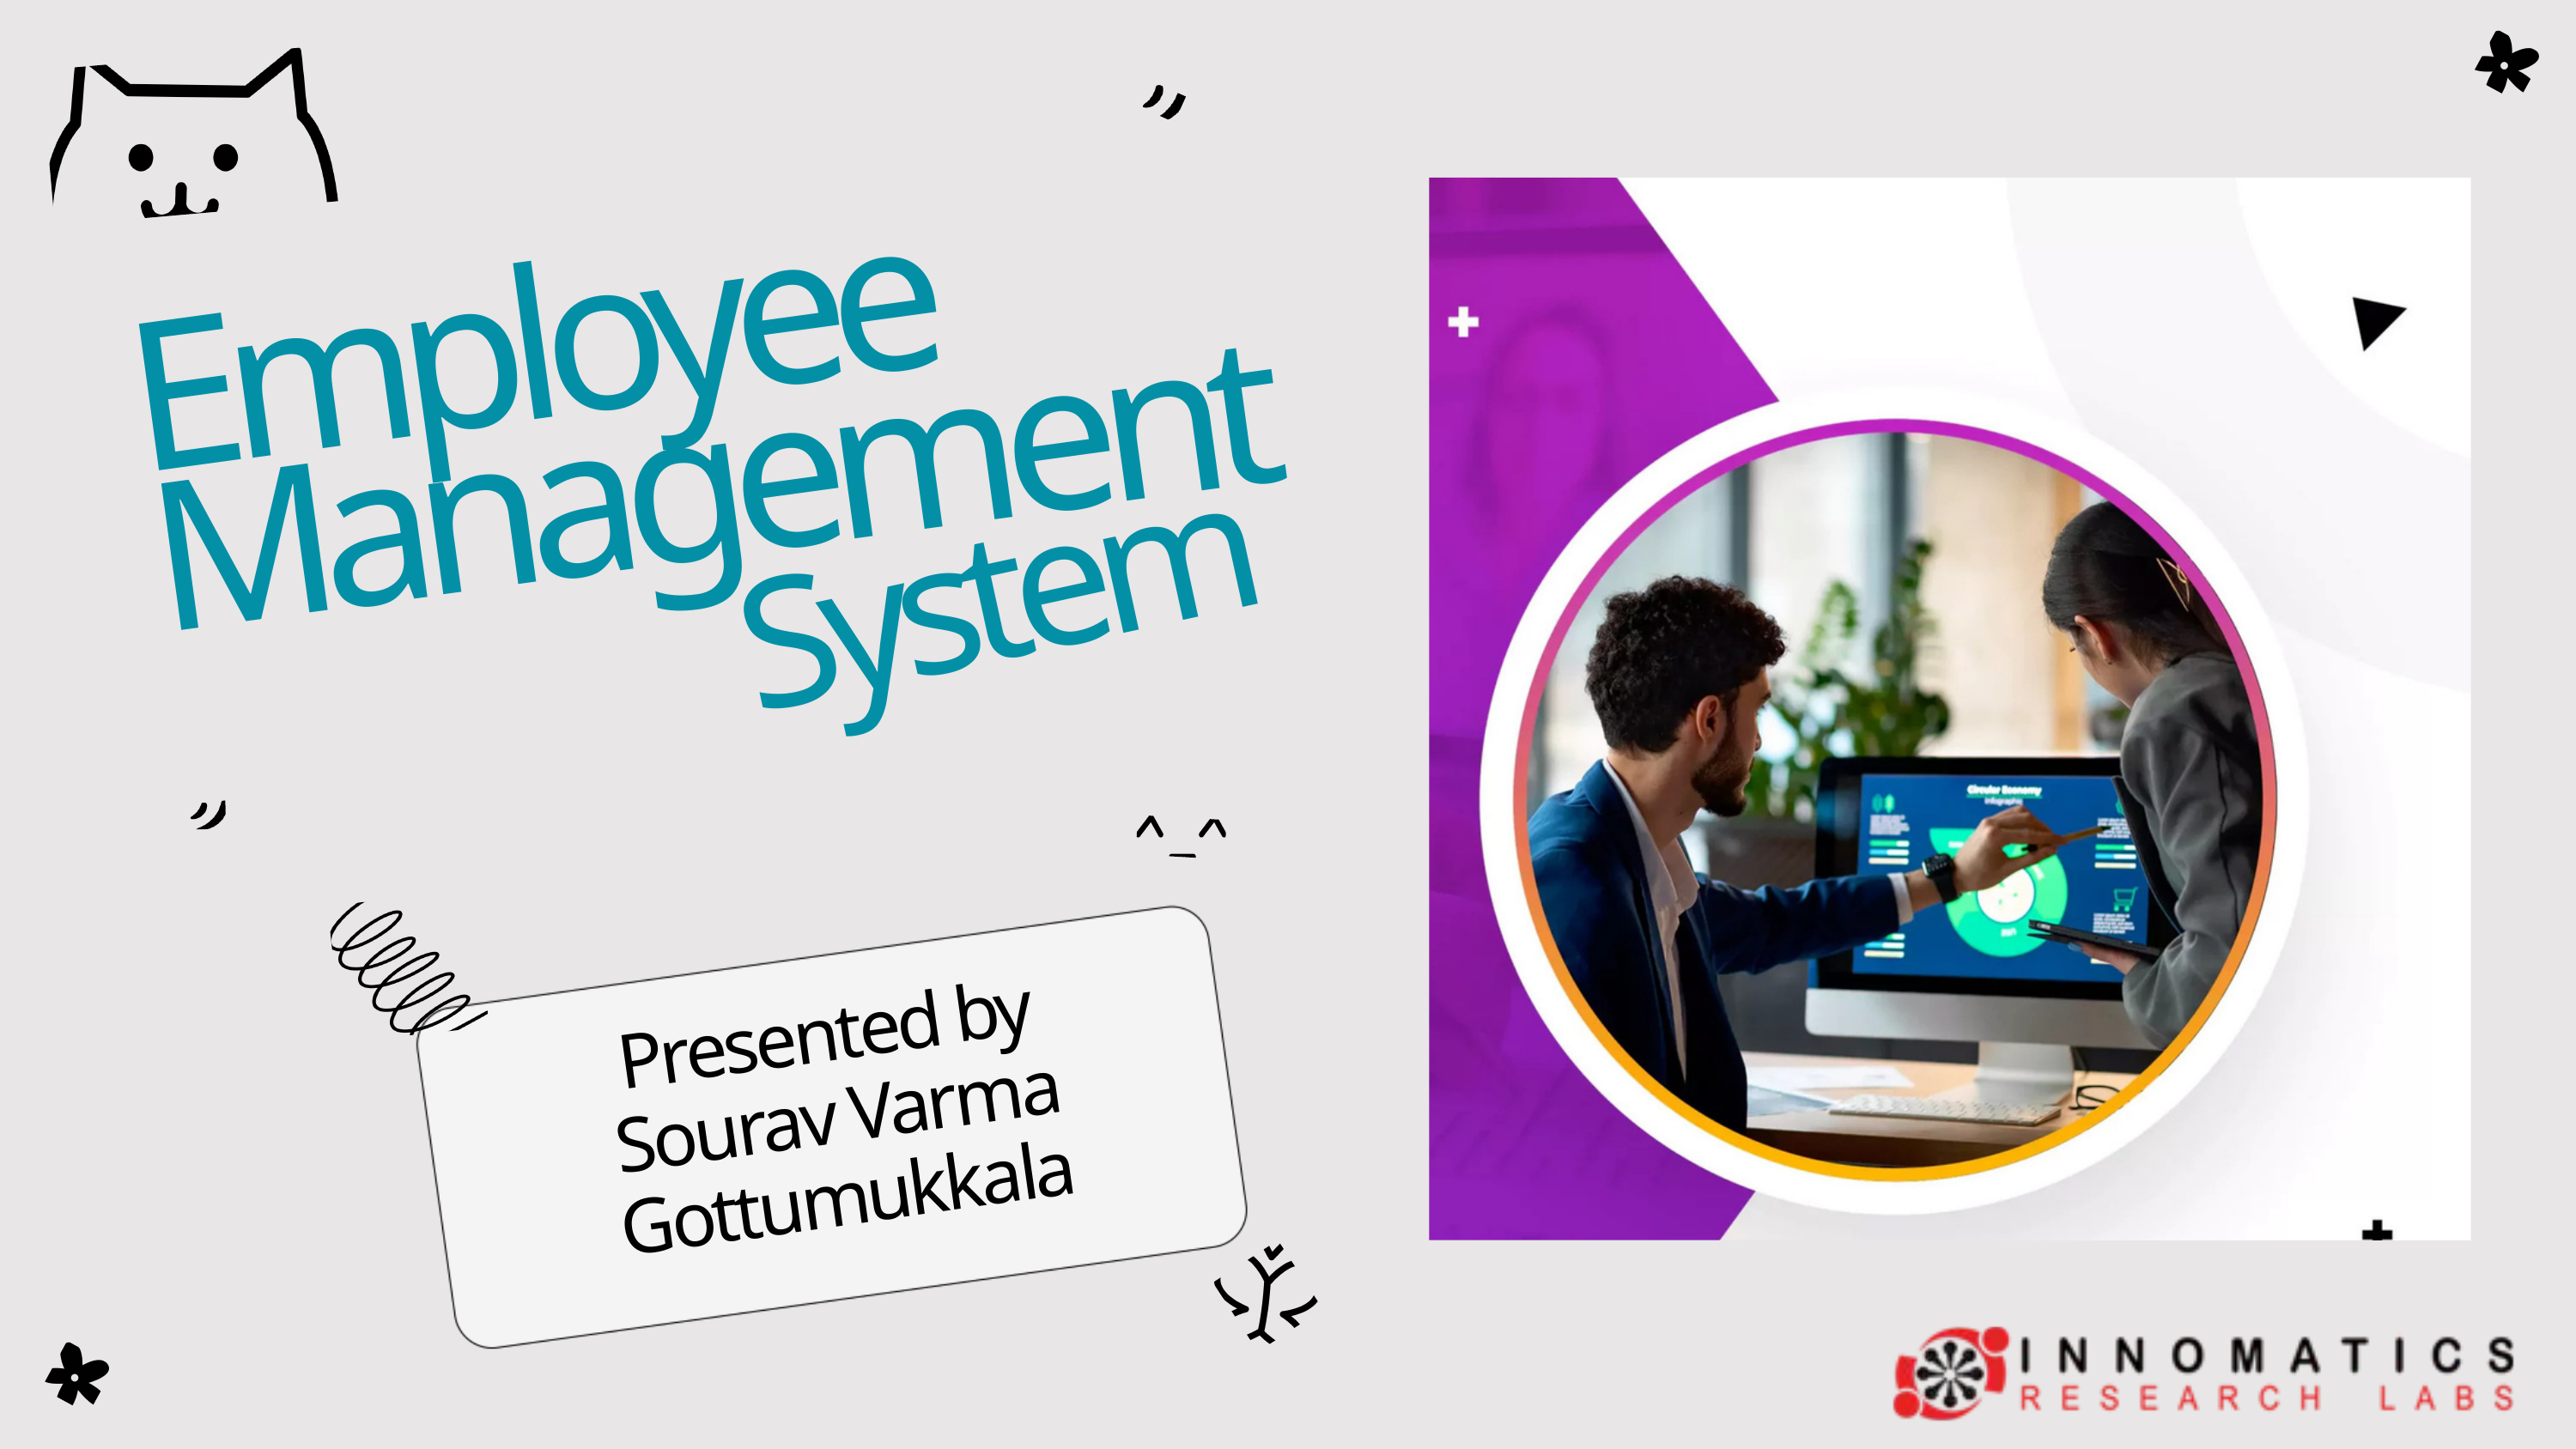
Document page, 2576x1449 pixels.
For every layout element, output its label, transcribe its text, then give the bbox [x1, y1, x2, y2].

text_box [2470, 29, 2544, 103]
text_box Presented by Sourav Varma Gottumukkala [538, 954, 1136, 1279]
text_box [41, 45, 339, 227]
text_box Employee Management [123, 124, 1796, 675]
text_box [1135, 815, 1227, 860]
text_box [411, 865, 1262, 1362]
text_box System [733, 518, 1352, 865]
text_box [41, 1341, 114, 1415]
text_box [1429, 177, 2471, 1240]
text_box [190, 800, 227, 830]
text_box [1212, 1240, 1323, 1352]
text_box [1142, 82, 1187, 123]
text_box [1862, 1306, 2544, 1449]
text_box [327, 890, 489, 1043]
